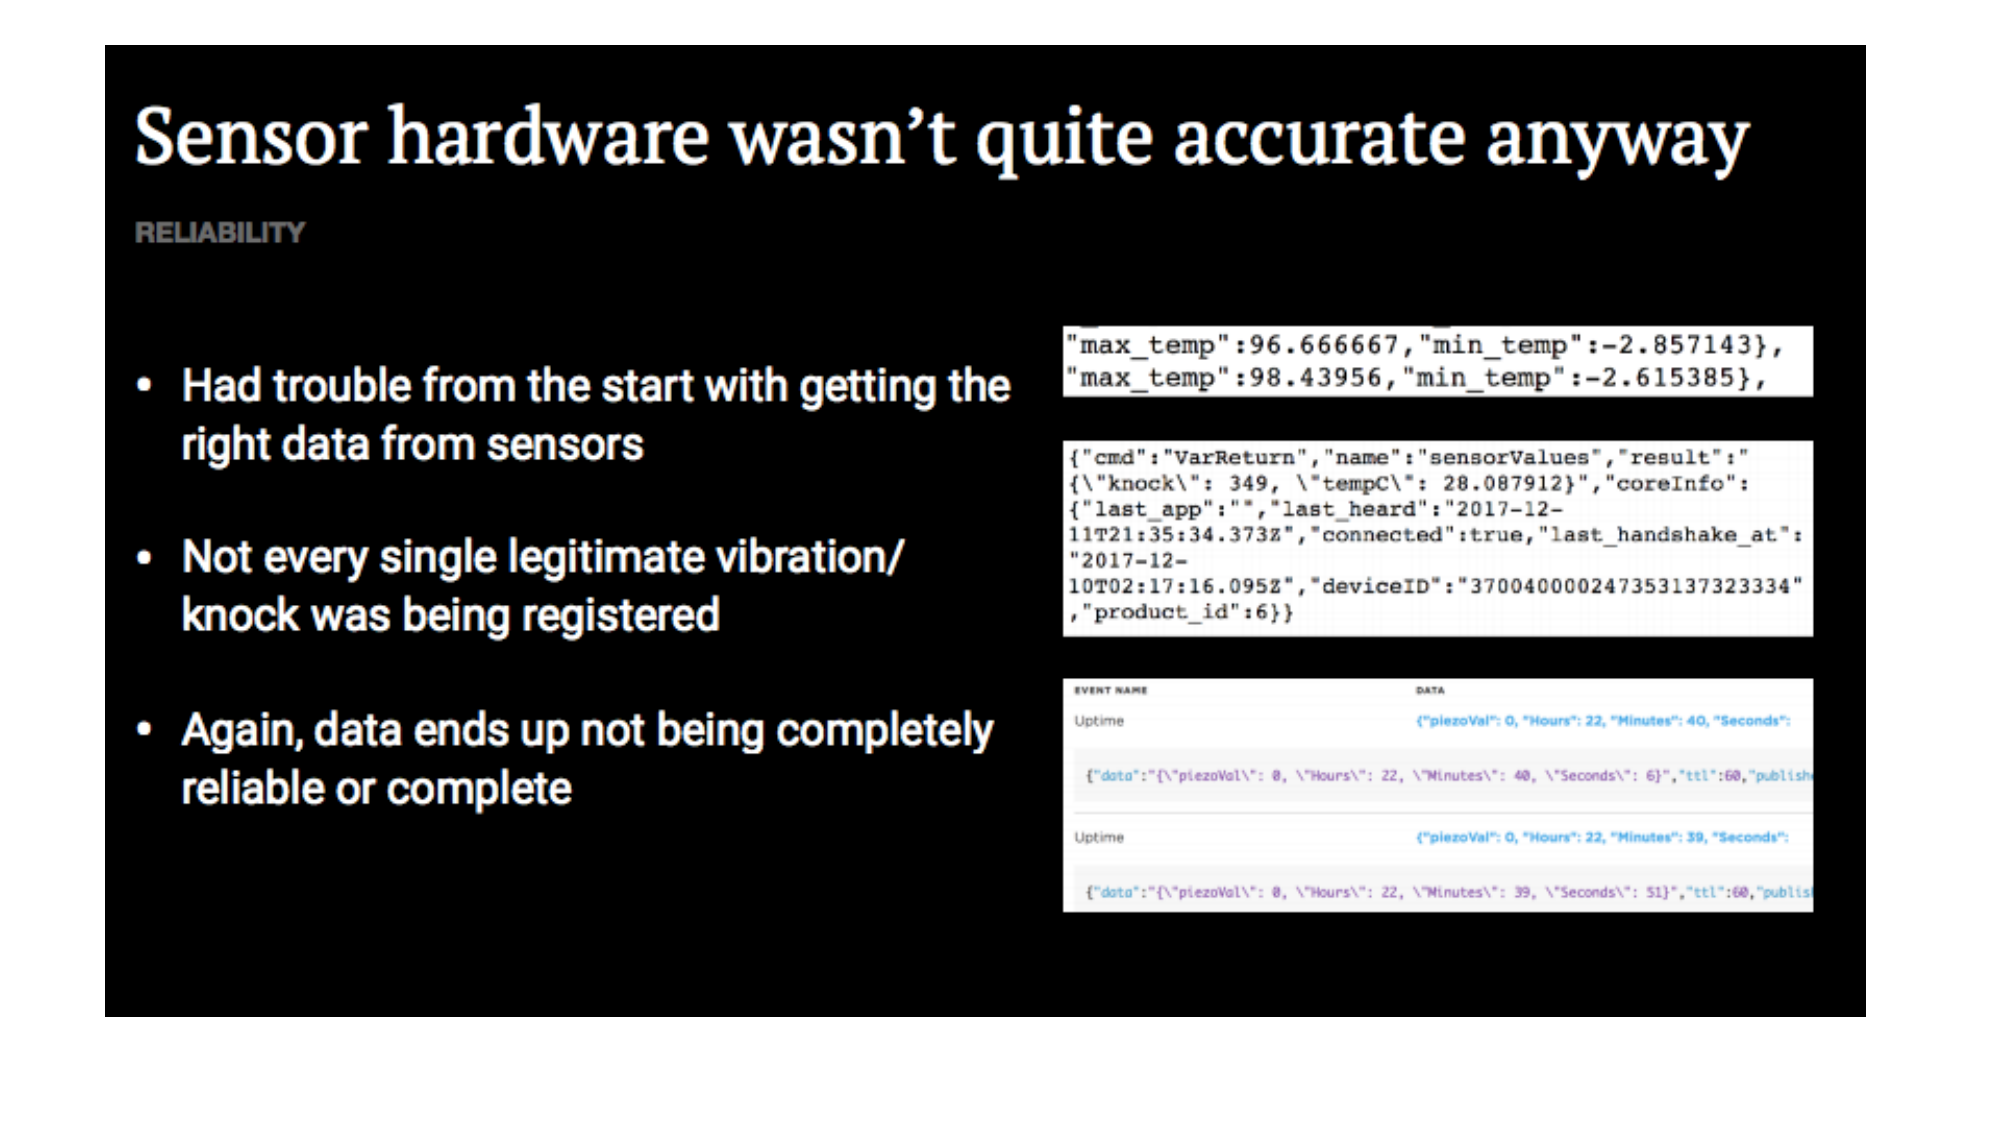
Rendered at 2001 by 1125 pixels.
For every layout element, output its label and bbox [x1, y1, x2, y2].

picture [105, 45, 1866, 1017]
